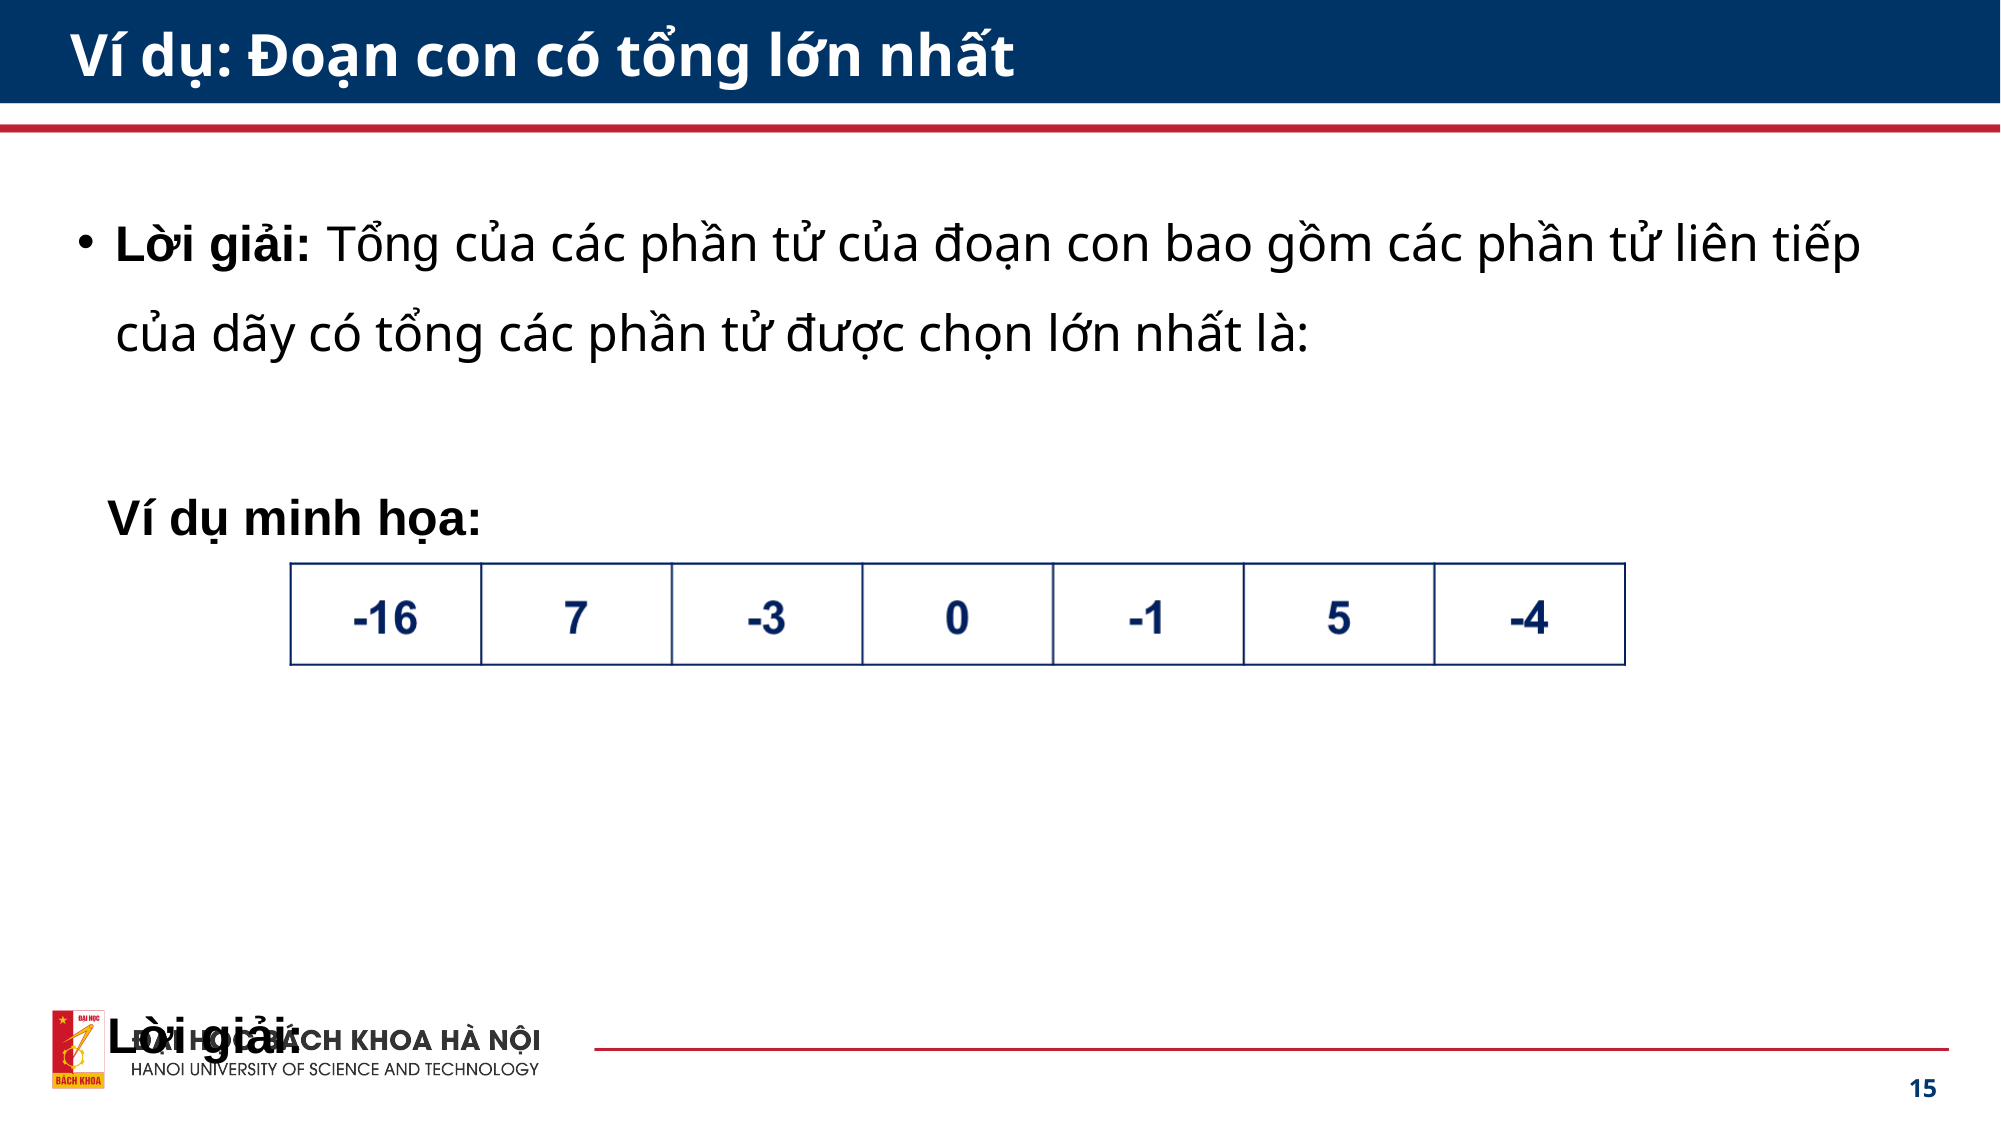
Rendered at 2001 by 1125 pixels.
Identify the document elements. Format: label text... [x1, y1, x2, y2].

picture [0, 0, 2001, 1125]
slide_number 15 [1502, 1065, 1953, 1125]
title Ví dụ: Đoạn con có tổng lớn nhất [55, 18, 1945, 90]
